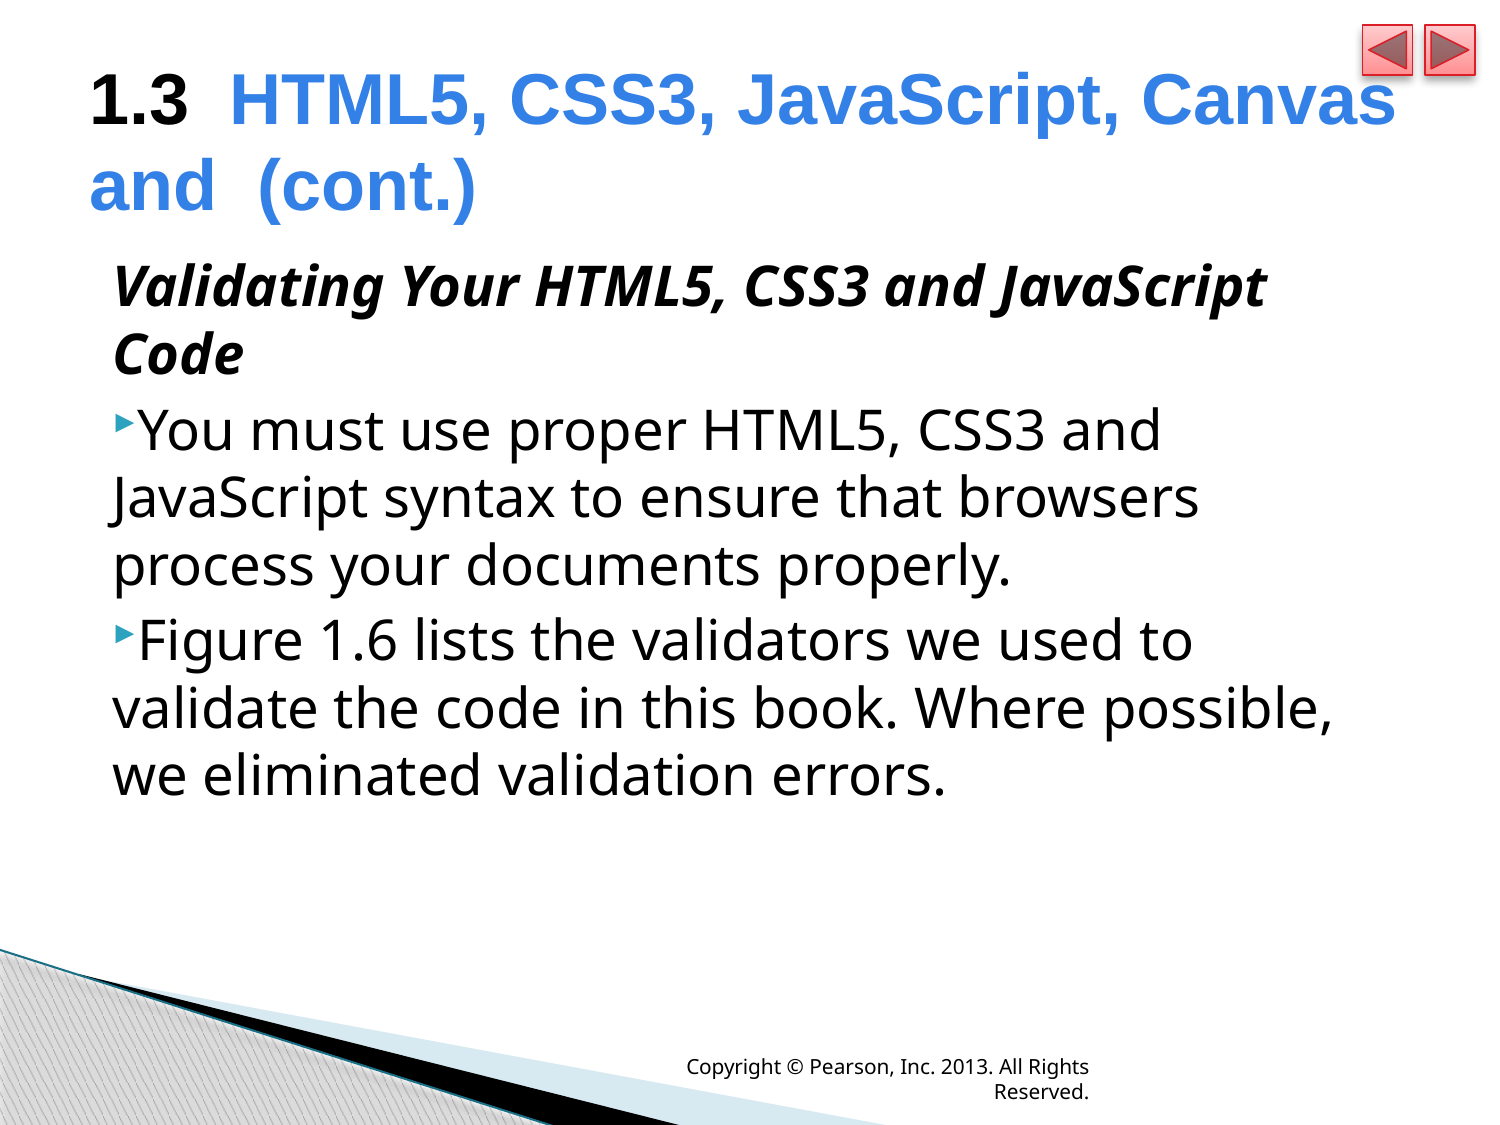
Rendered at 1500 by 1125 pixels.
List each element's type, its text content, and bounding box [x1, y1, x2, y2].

title 1.3 HTML5, CSS3, JavaScript, Canvas and (cont.) [75, 45, 1425, 233]
list Validating Your HTML5, CSS3 and JavaScript Code You must use proper HTML5, CSS3 and JavaScript syntax to ensure that browsers process your documents properly. Figure 1.6 lists the validators we used to validate the code in this book. Where possible, we eliminated validation errors. [75, 242, 1425, 986]
footer Copyright © Pearson, Inc. 2013. All Rights Reserved. [650, 1051, 1105, 1112]
